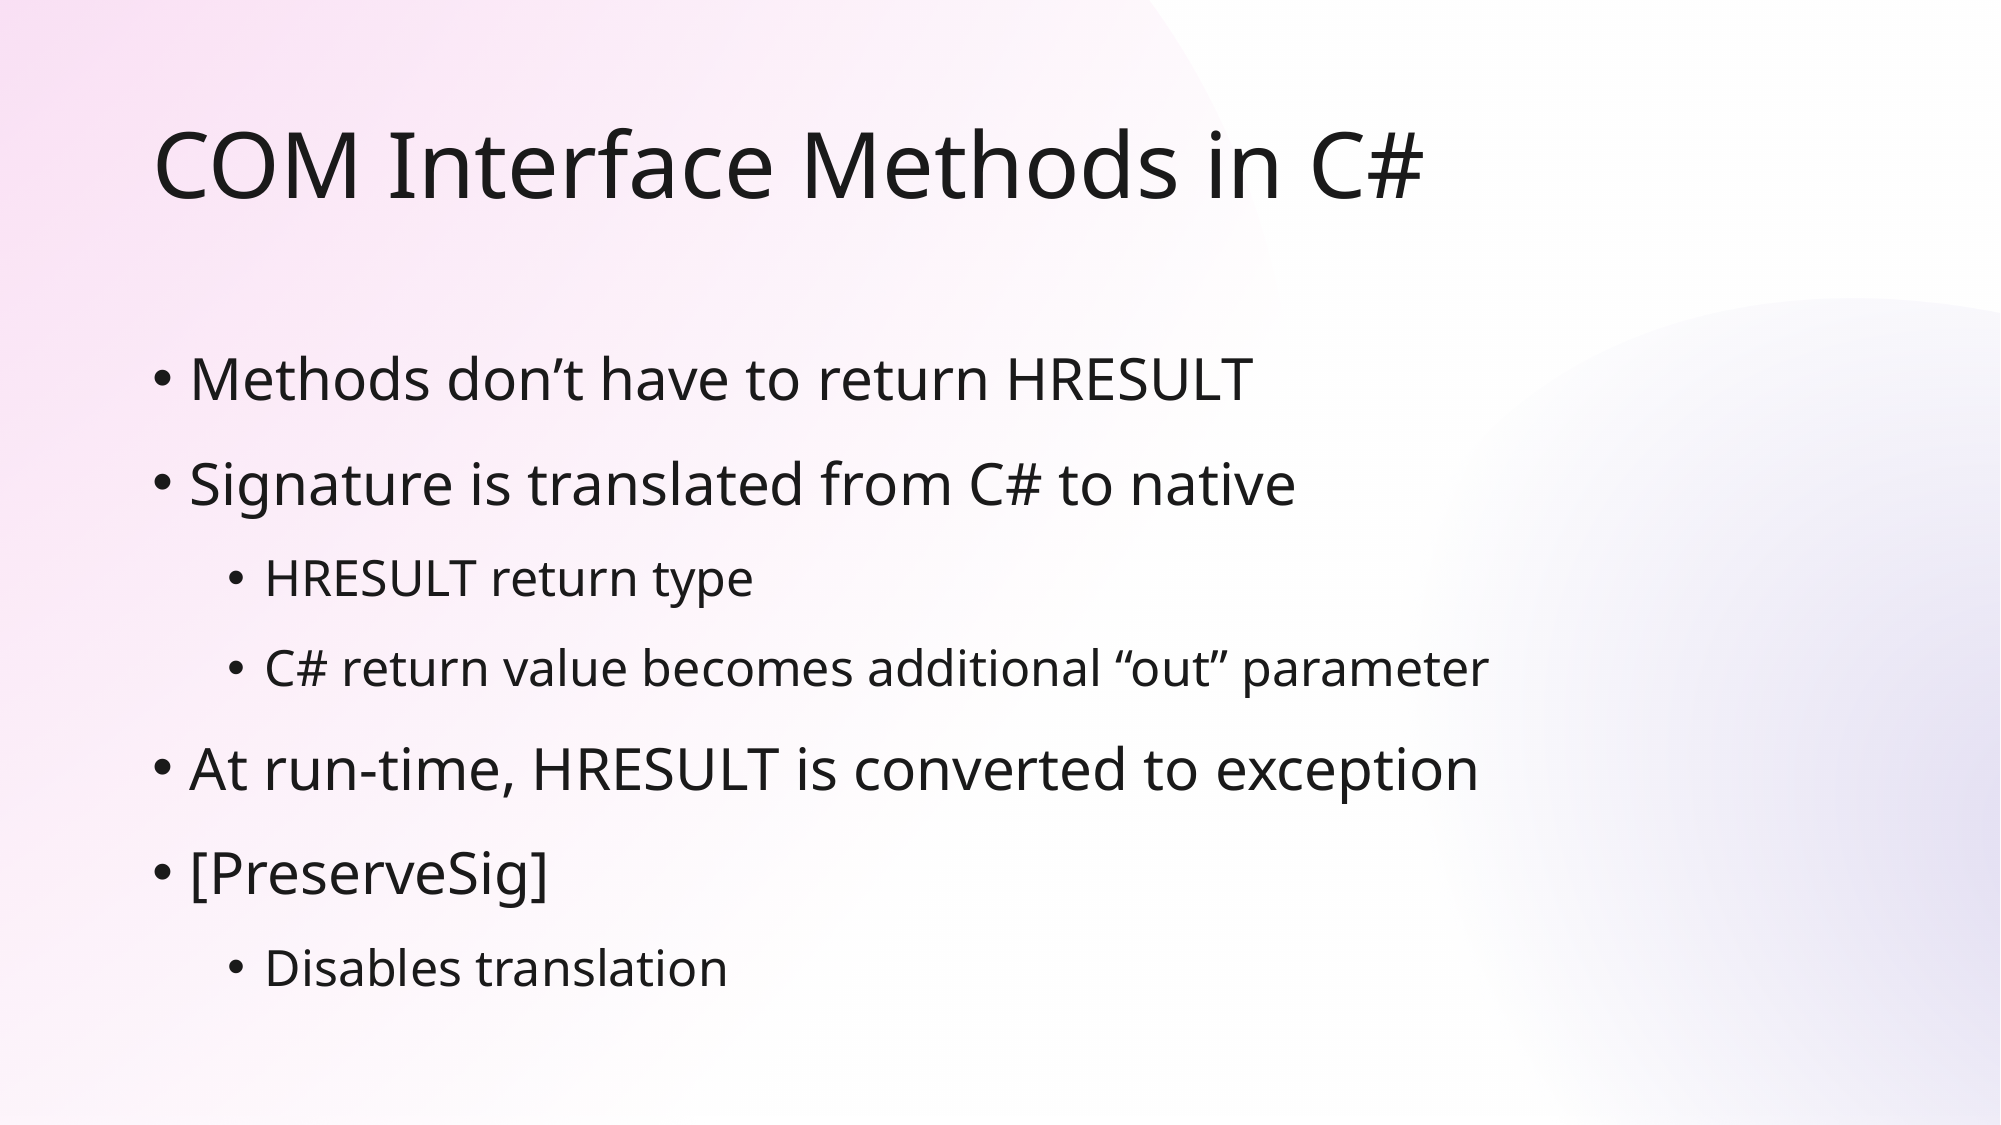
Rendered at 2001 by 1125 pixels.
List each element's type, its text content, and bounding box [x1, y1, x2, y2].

picture [0, 0, 2001, 1125]
list Methods don’t have to return HRESULT Signature is translated from C# to native HRESULT return type C# return value becomes additional “out” parameter At run-time, HRESULT is converted to exception [PreserveSig] Disables translation [137, 299, 1863, 1014]
title COM Interface Methods in C# [137, 59, 1863, 278]
